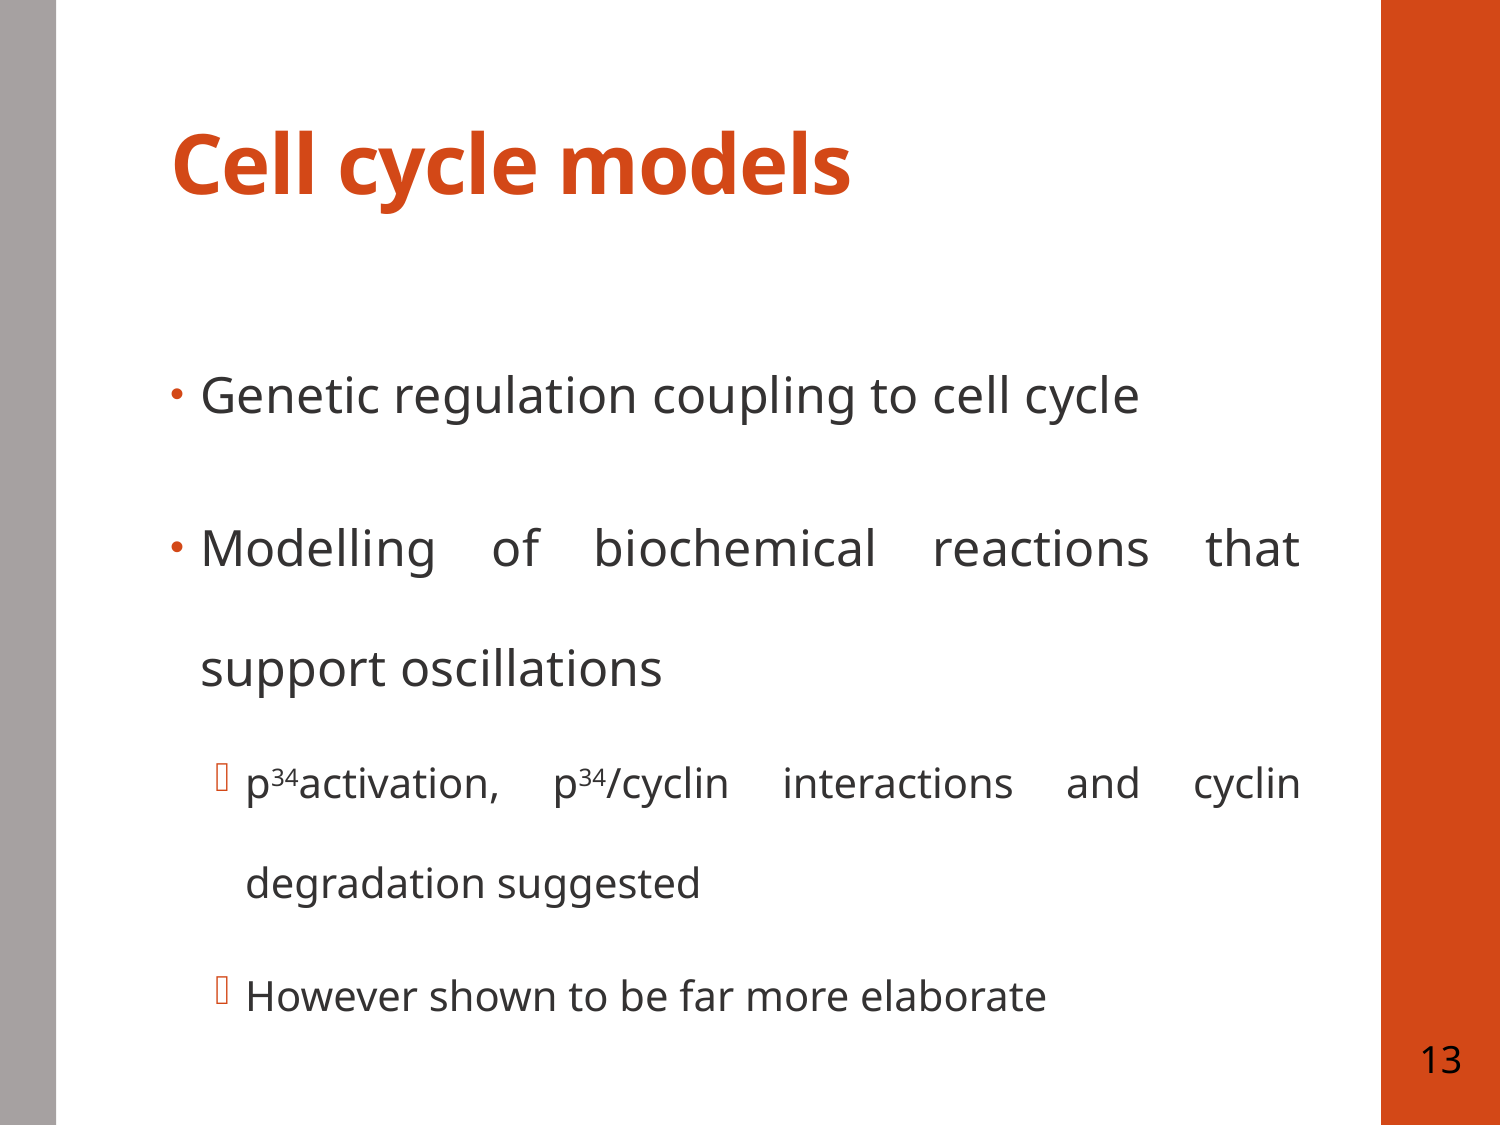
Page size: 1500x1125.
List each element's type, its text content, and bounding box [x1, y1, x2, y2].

list Genetic regulation coupling to cell cycle Modelling of biochemical reactions that support oscillations p34activation, p34/cyclin interactions and cyclin degradation suggested However shown to be far more elaborate [155, 295, 1317, 1062]
title Cell cycle models [155, 59, 1317, 220]
slide_number 13 [1384, 1012, 1498, 1110]
